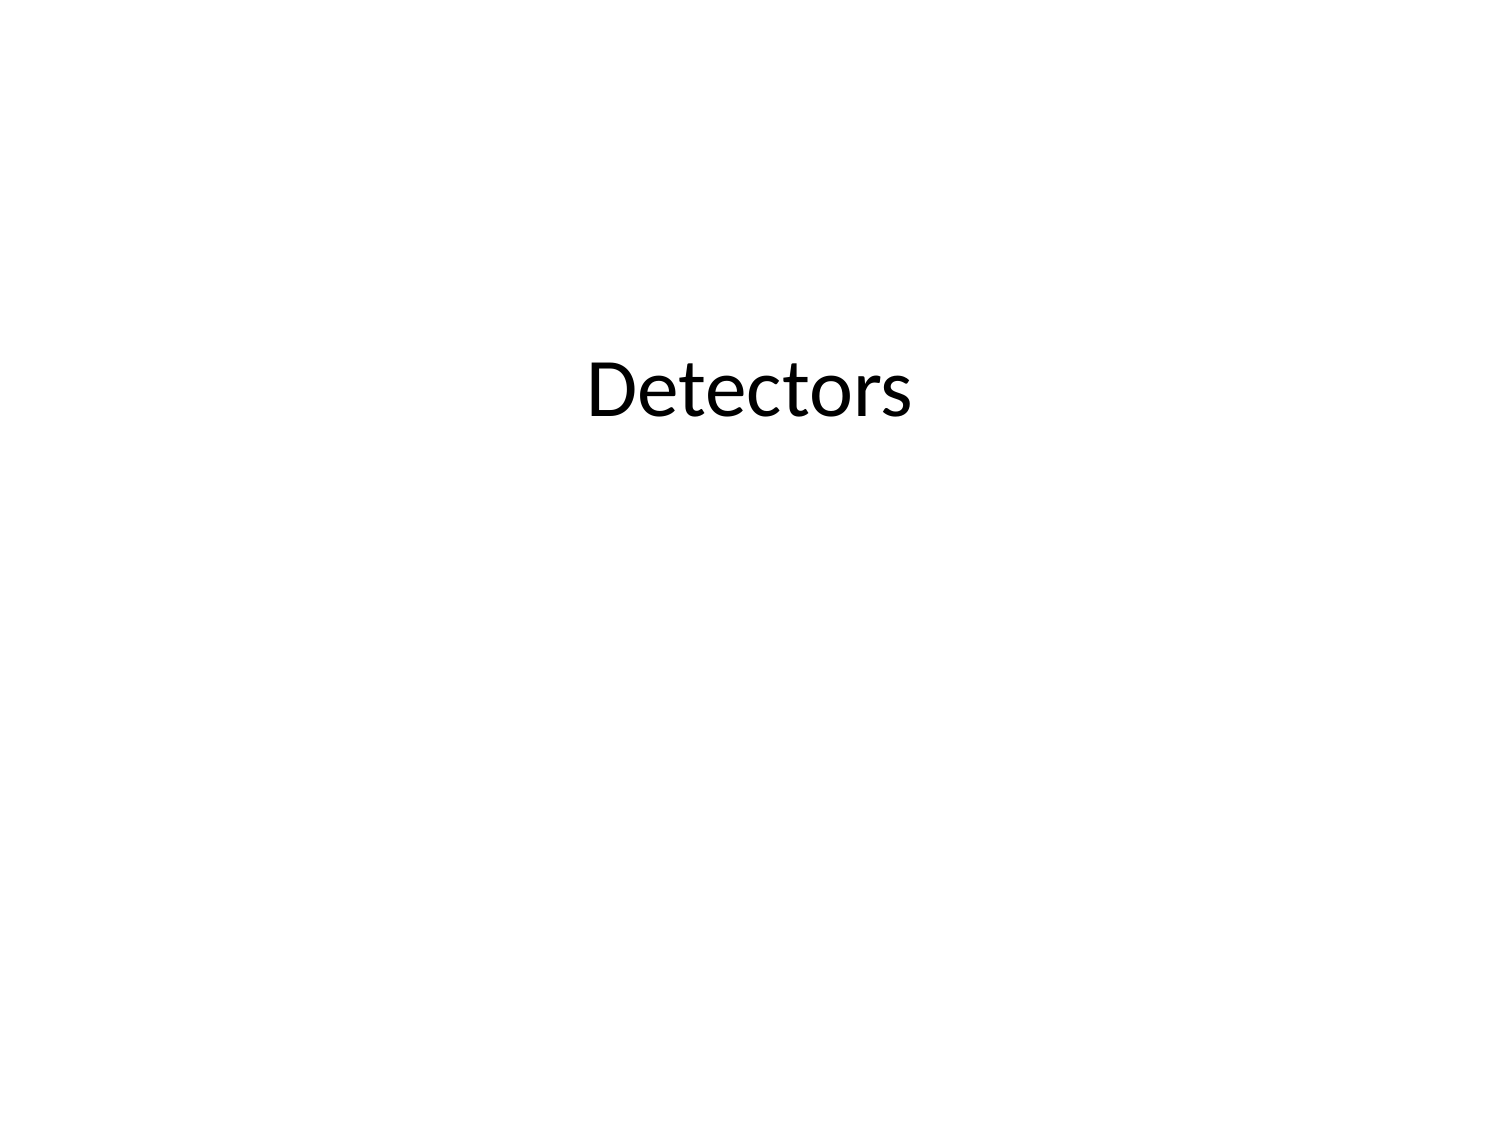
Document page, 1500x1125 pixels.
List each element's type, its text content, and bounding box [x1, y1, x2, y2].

title Detectors [112, 262, 1388, 504]
